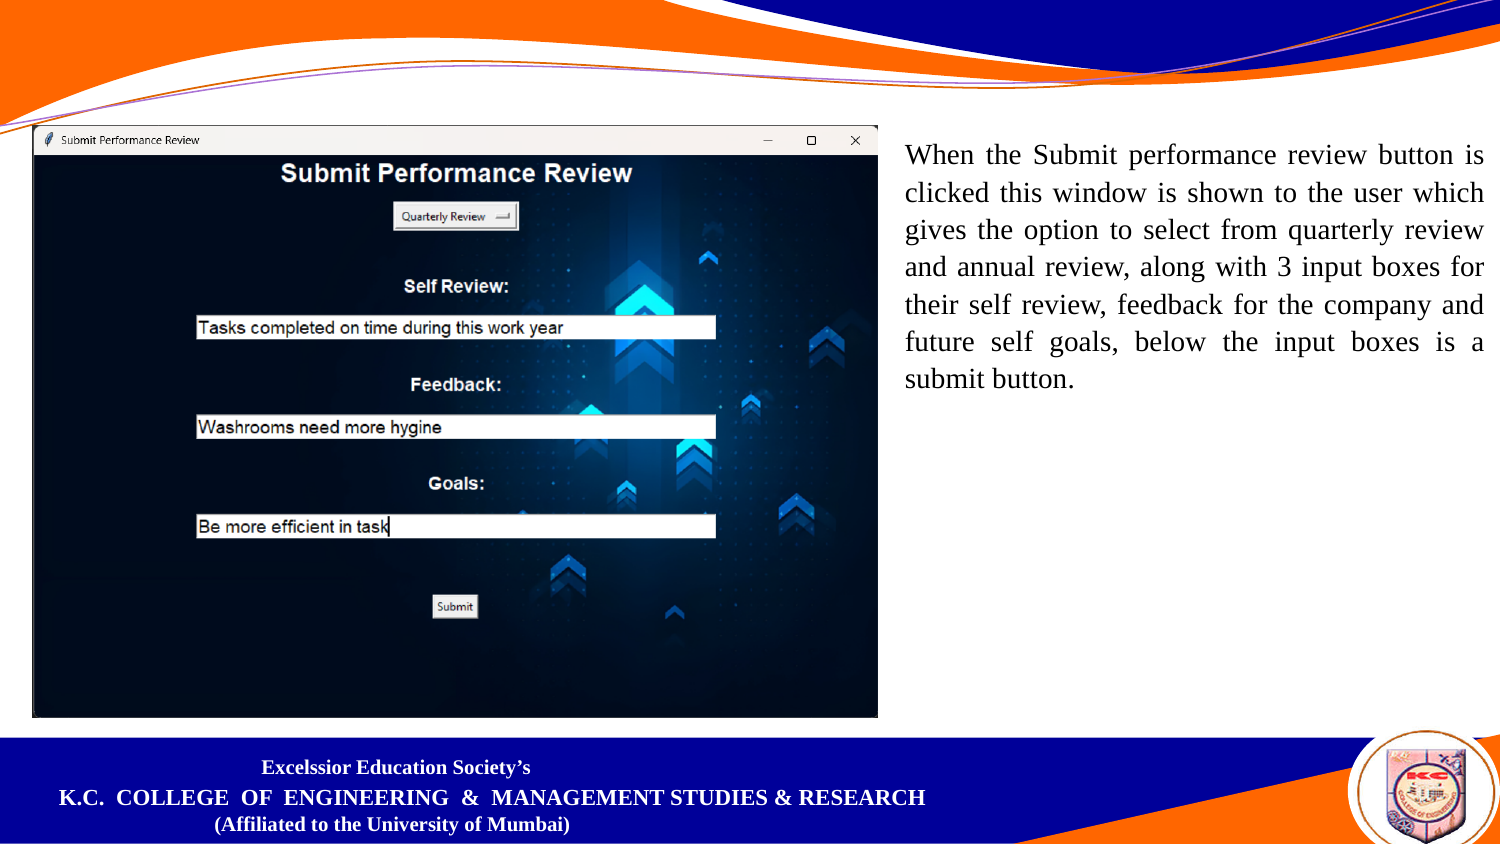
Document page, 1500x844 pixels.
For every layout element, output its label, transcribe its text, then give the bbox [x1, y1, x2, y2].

text_box When the Submit performance review button is clicked this window is shown to the user which gives the option to select from quarterly review and annual review, along with 3 input boxes for their self review, feedback for the company and future self goals, below the input boxes is a submit button. [890, 125, 1500, 403]
picture [32, 125, 878, 719]
picture [1347, 721, 1500, 844]
